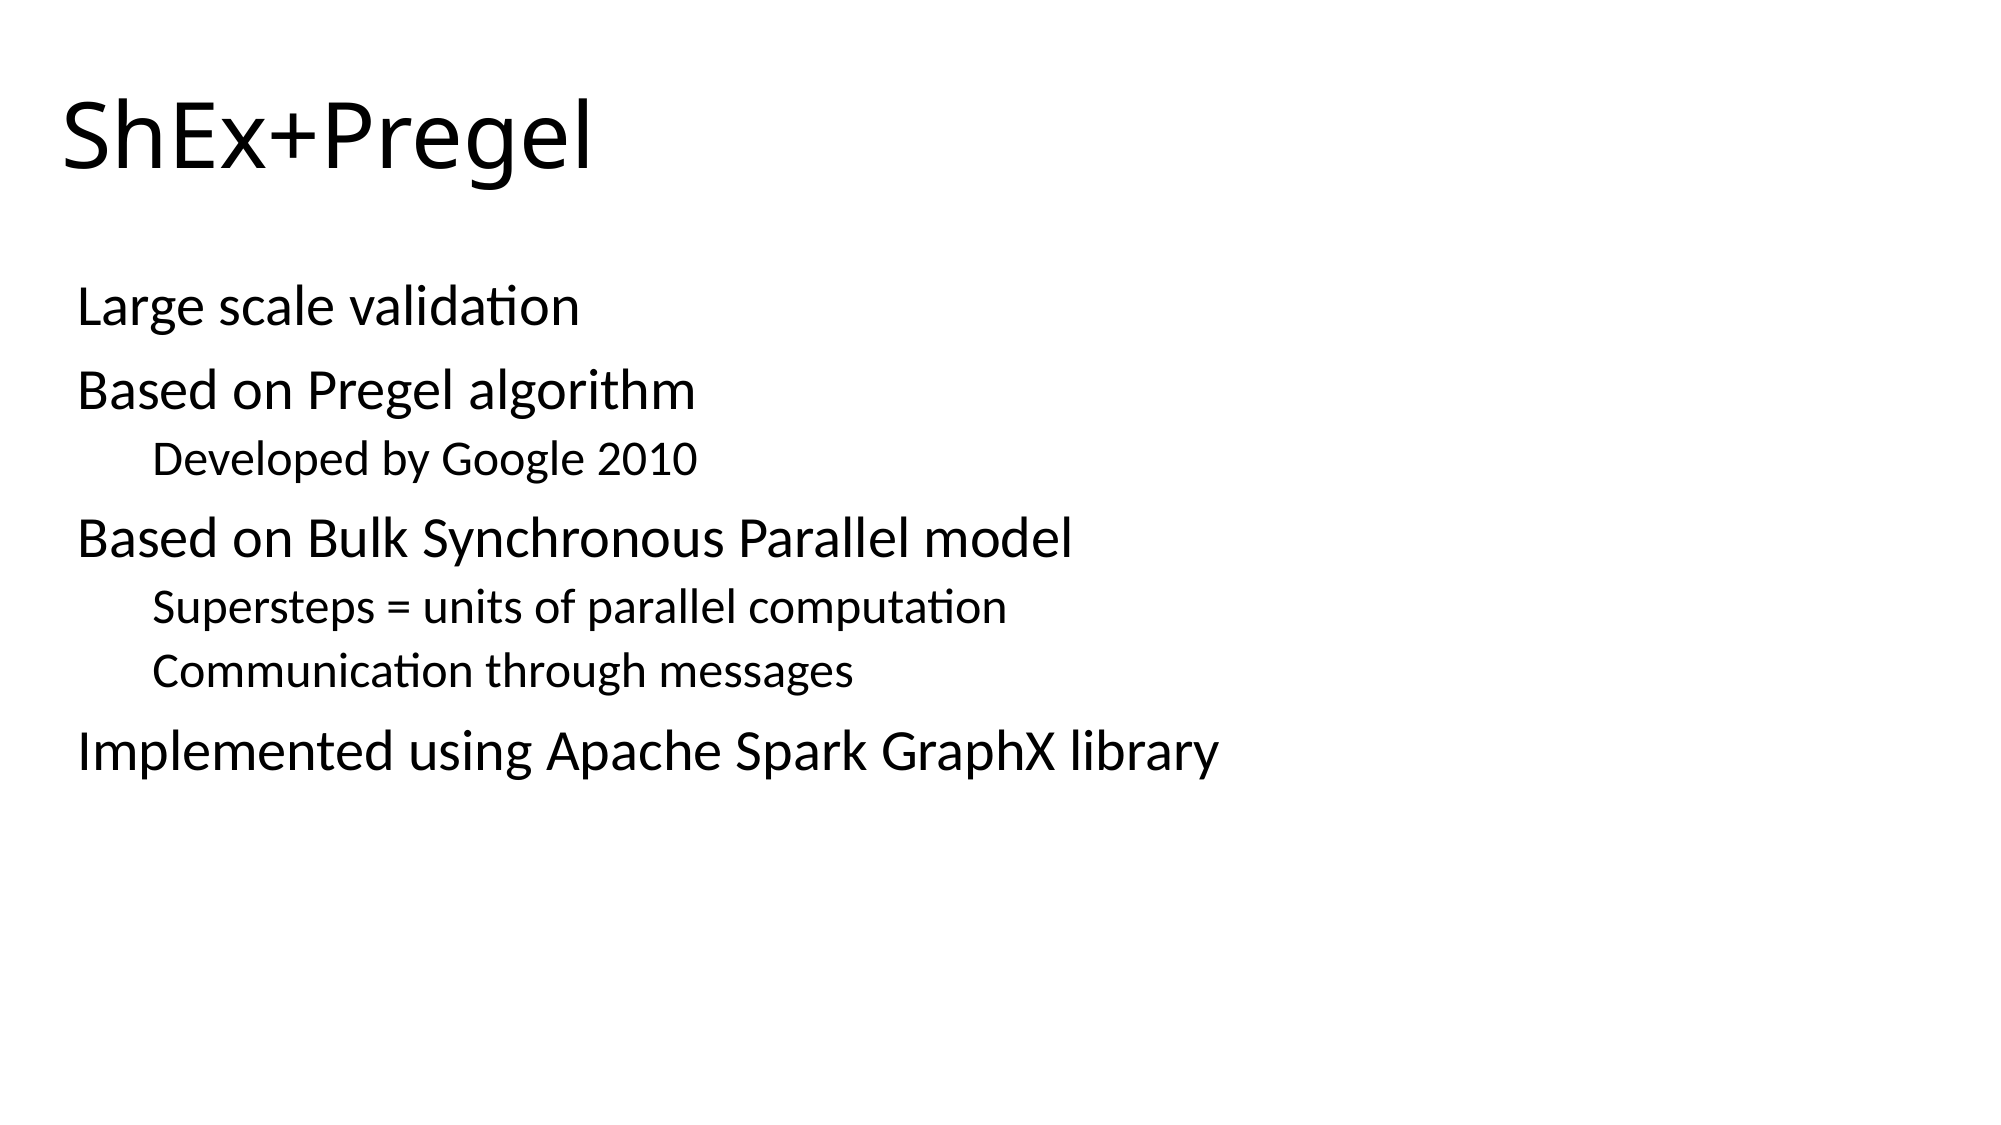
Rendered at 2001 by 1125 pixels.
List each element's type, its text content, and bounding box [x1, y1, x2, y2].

list Large scale validation Based on Pregel algorithm Developed by Google 2010 Based on Bulk Synchronous Parallel model Supersteps = units of parallel computation Communication through messages Implemented using Apache Spark GraphX library [62, 267, 1788, 982]
title ShEx+Pregel [46, 29, 1772, 248]
